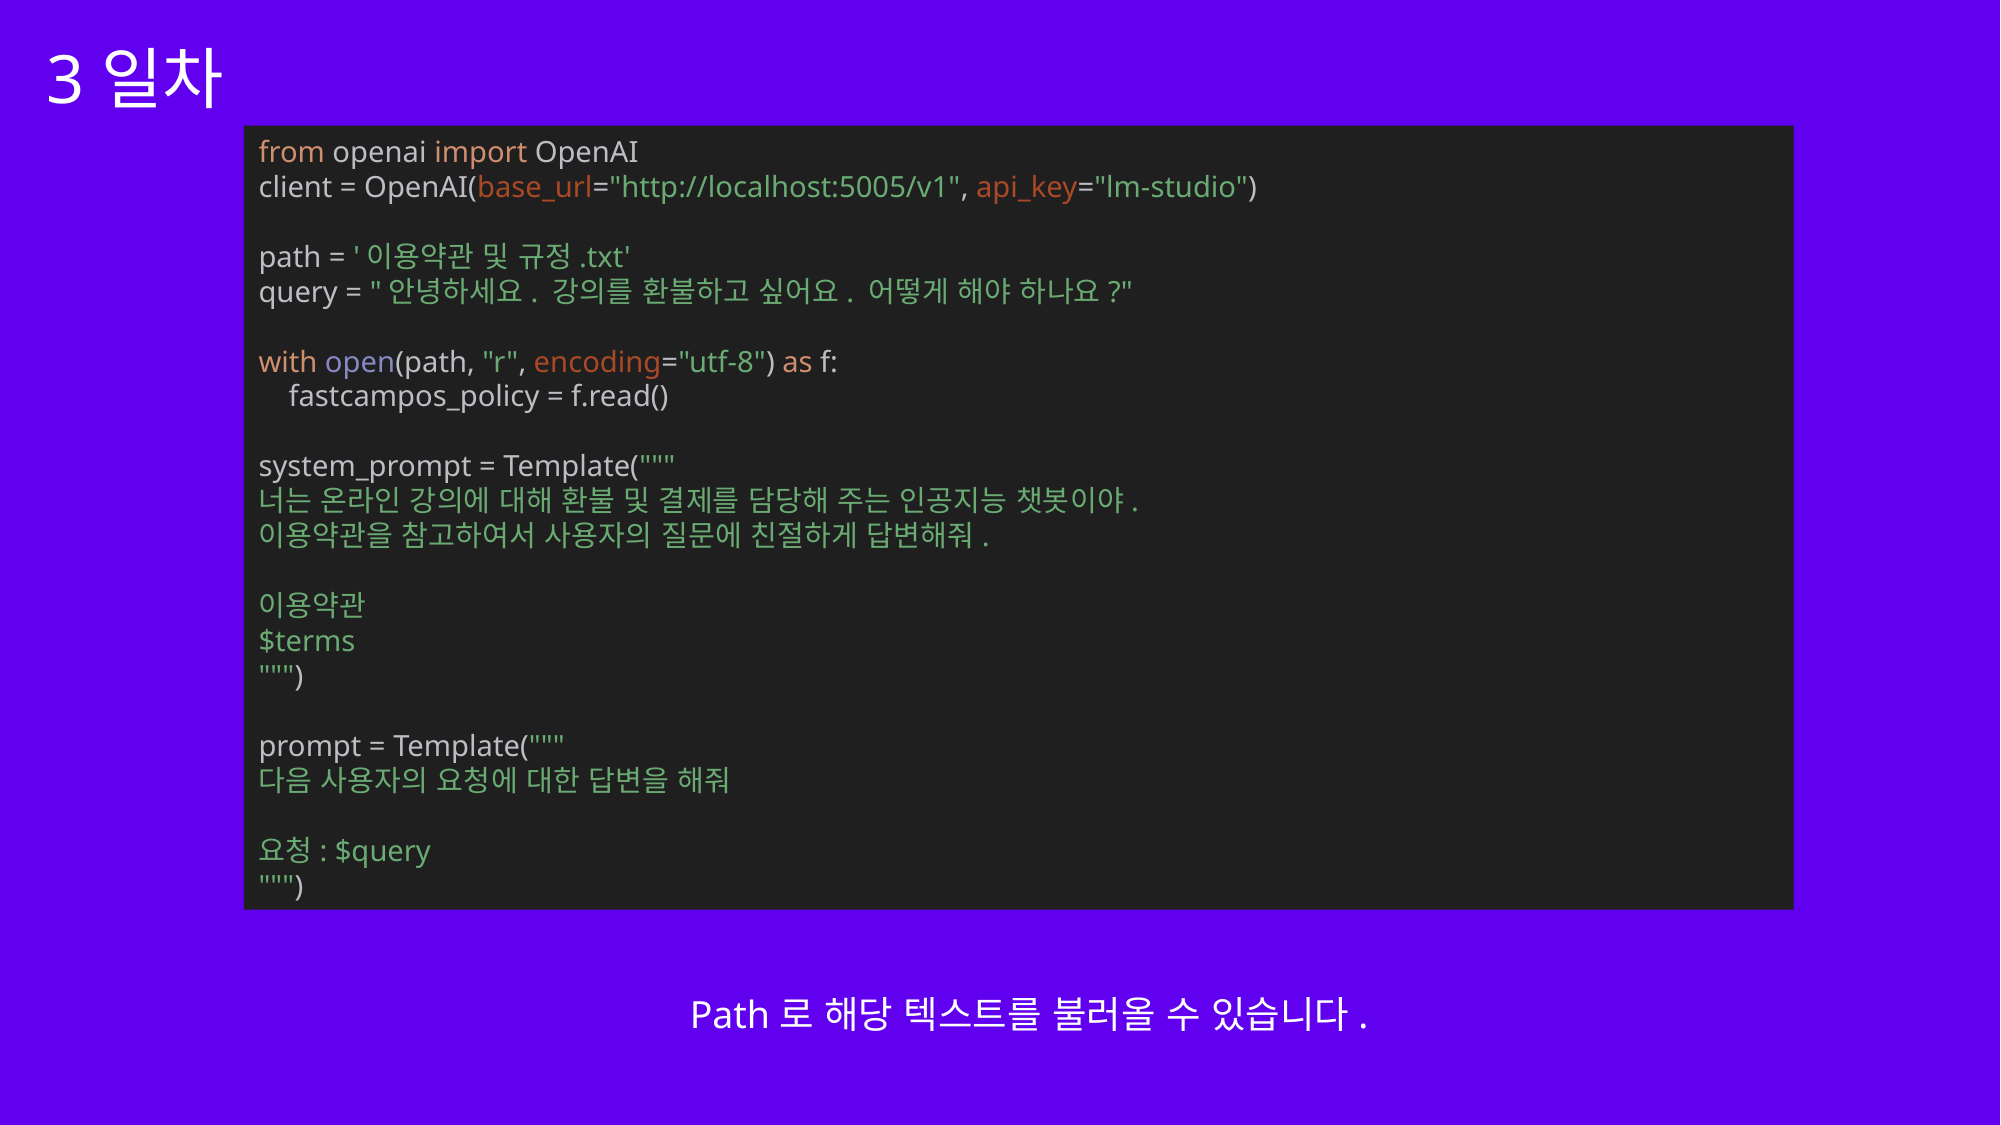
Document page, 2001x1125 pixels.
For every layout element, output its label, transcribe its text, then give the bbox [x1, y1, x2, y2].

text_box from openai import OpenAI client = OpenAI(base_url="http://localhost:5005/v1", api_key="lm-studio") path = '이용약관 및 규정.txt' query = "안녕하세요. 강의를 환불하고 싶어요. 어떻게 해야 하나요?" with open(path, "r", encoding="utf-8") as f: fastcampos_policy = f.read() system_prompt = Template(""" 너는 온라인 강의에 대해 환불 및 결제를 담당해 주는 인공지능 챗봇이야. 이용약관을 참고하여서 사용자의 질문에 친절하게 답변해줘. 이용약관 $terms """) prompt = Template(""" 다음 사용자의 요청에 대한 답변을 해줘 요청: $query """) [243, 125, 1794, 910]
text_box Path로 해당 텍스트를 불러올 수 있습니다. [347, 983, 1711, 1044]
text_box 3일차 [32, 29, 240, 125]
